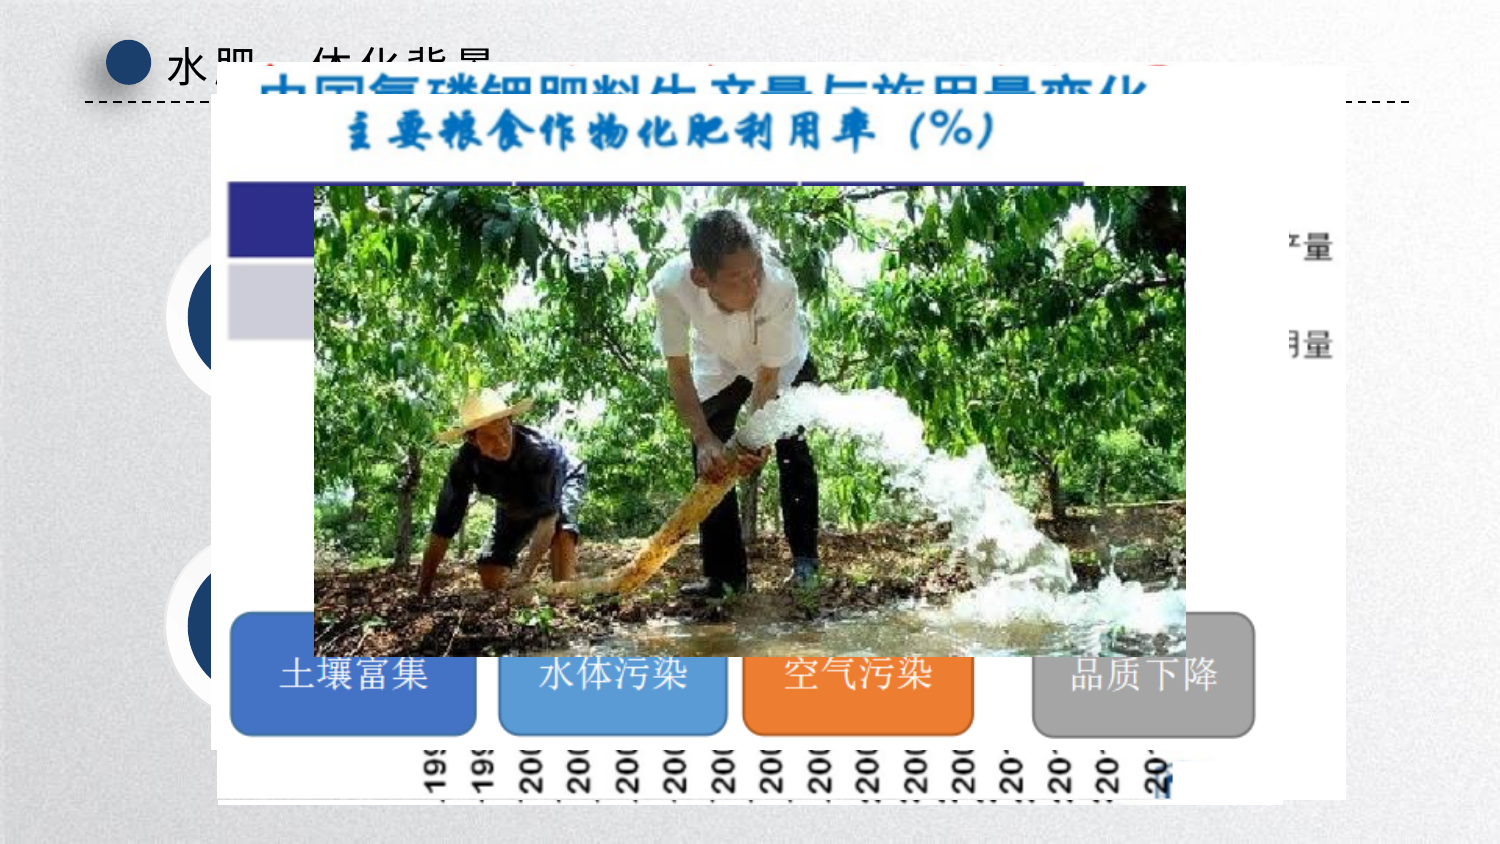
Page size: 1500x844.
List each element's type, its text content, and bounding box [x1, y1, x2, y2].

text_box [163, 529, 211, 723]
text_box 水肥一体化背景 [152, 33, 512, 99]
text_box [105, 38, 152, 86]
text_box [163, 220, 211, 414]
picture [0, 0, 1500, 844]
